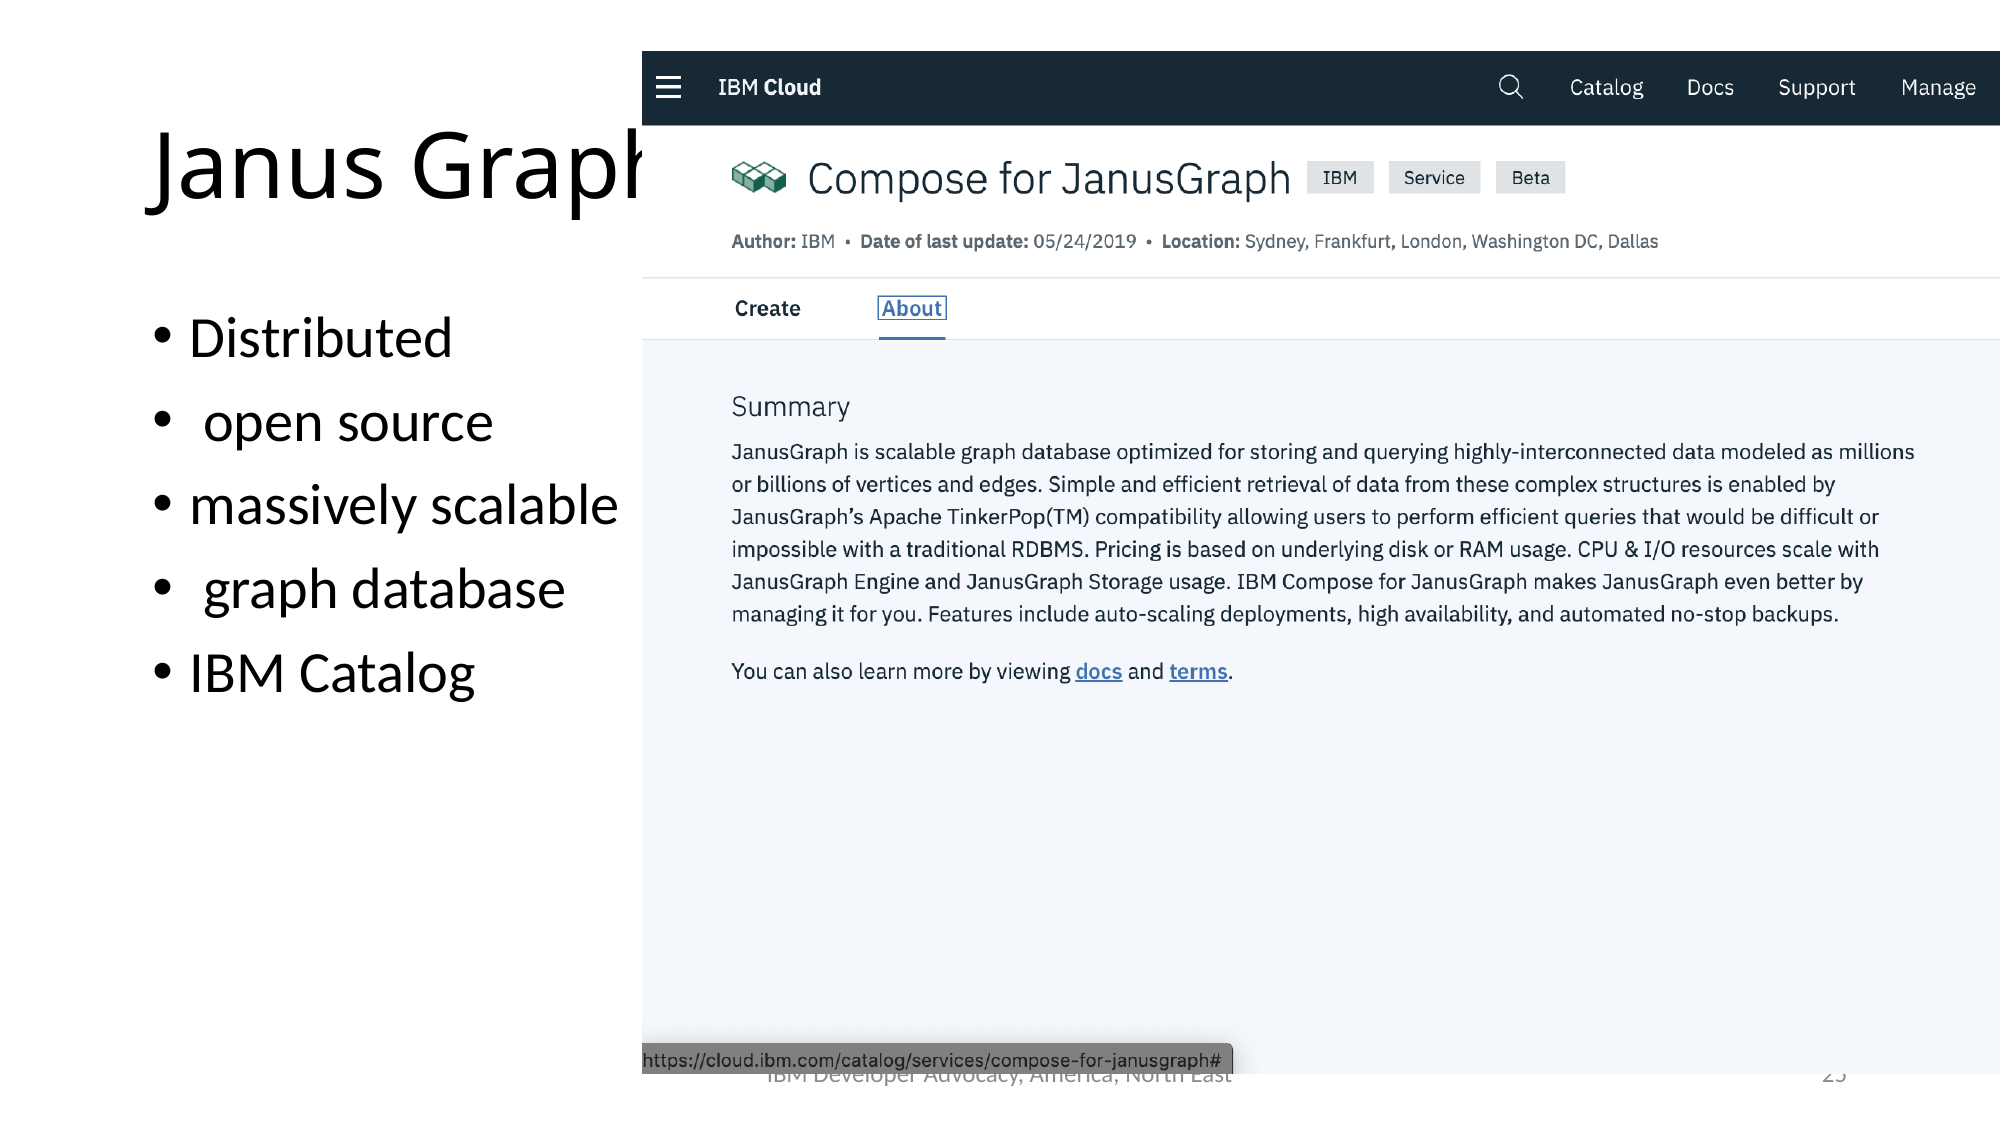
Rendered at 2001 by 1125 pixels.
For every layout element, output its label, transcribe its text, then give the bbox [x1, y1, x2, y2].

slide_number 25 [1412, 1074, 1863, 1103]
title Janus Graph [137, 59, 642, 278]
list Distributed open source massively scalable graph database IBM Catalog [137, 299, 642, 1014]
footer IBM Developer Advocacy, America, North East [662, 1074, 1338, 1103]
picture [642, 51, 2000, 1074]
